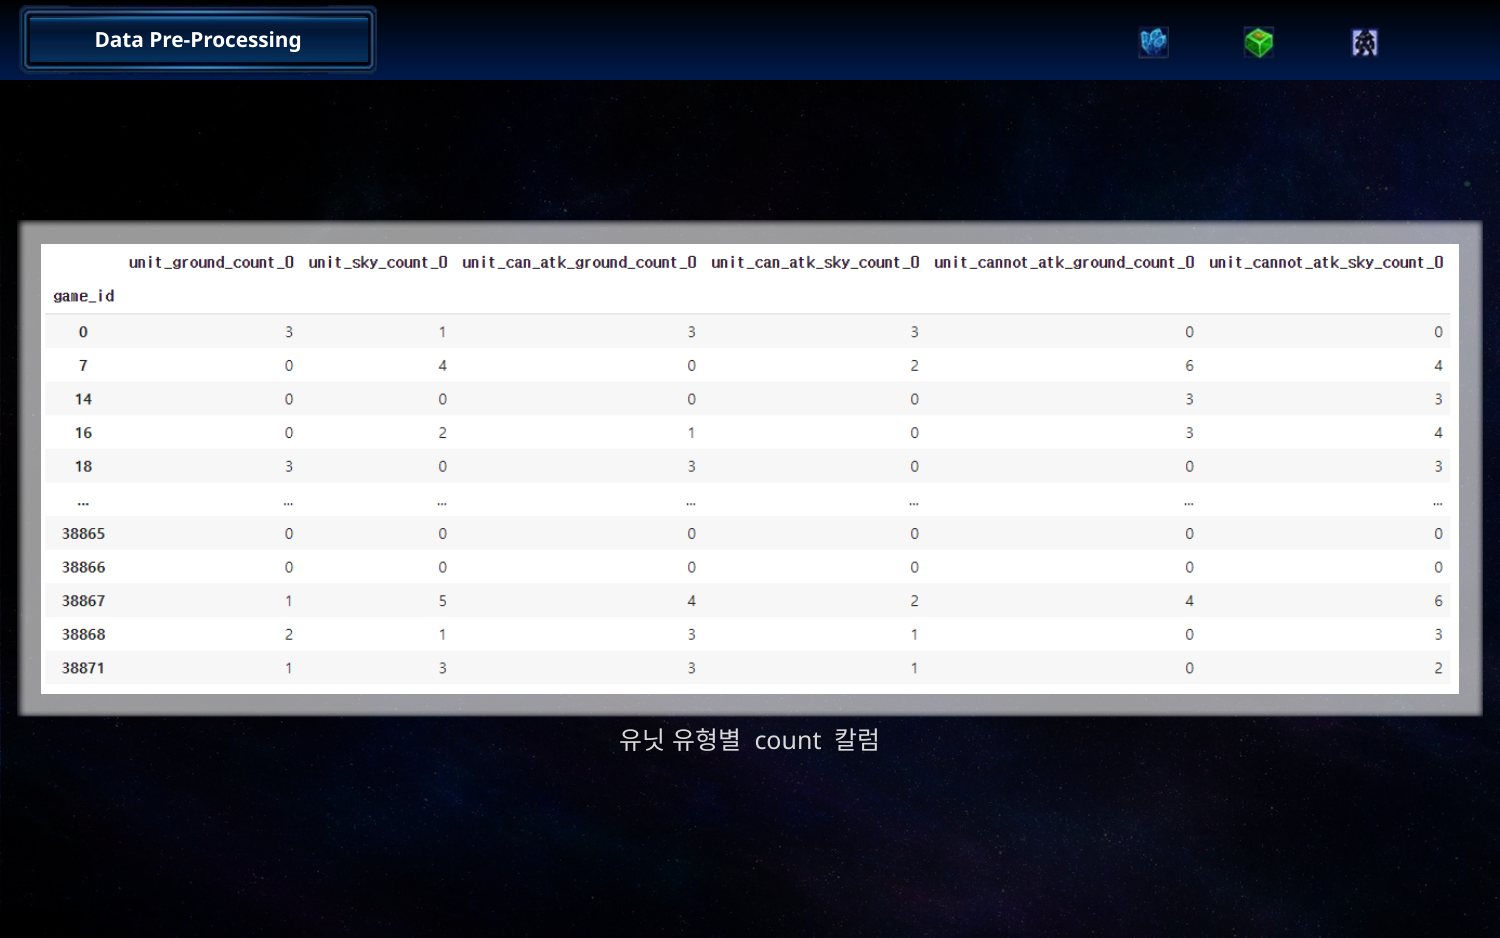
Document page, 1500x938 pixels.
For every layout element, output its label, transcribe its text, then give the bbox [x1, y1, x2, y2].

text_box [17, 220, 1483, 718]
picture [17, 3, 379, 76]
text_box 유닛 유형별 count 칼럼 [604, 725, 895, 762]
picture [1136, 24, 1384, 60]
picture [0, 80, 1500, 938]
